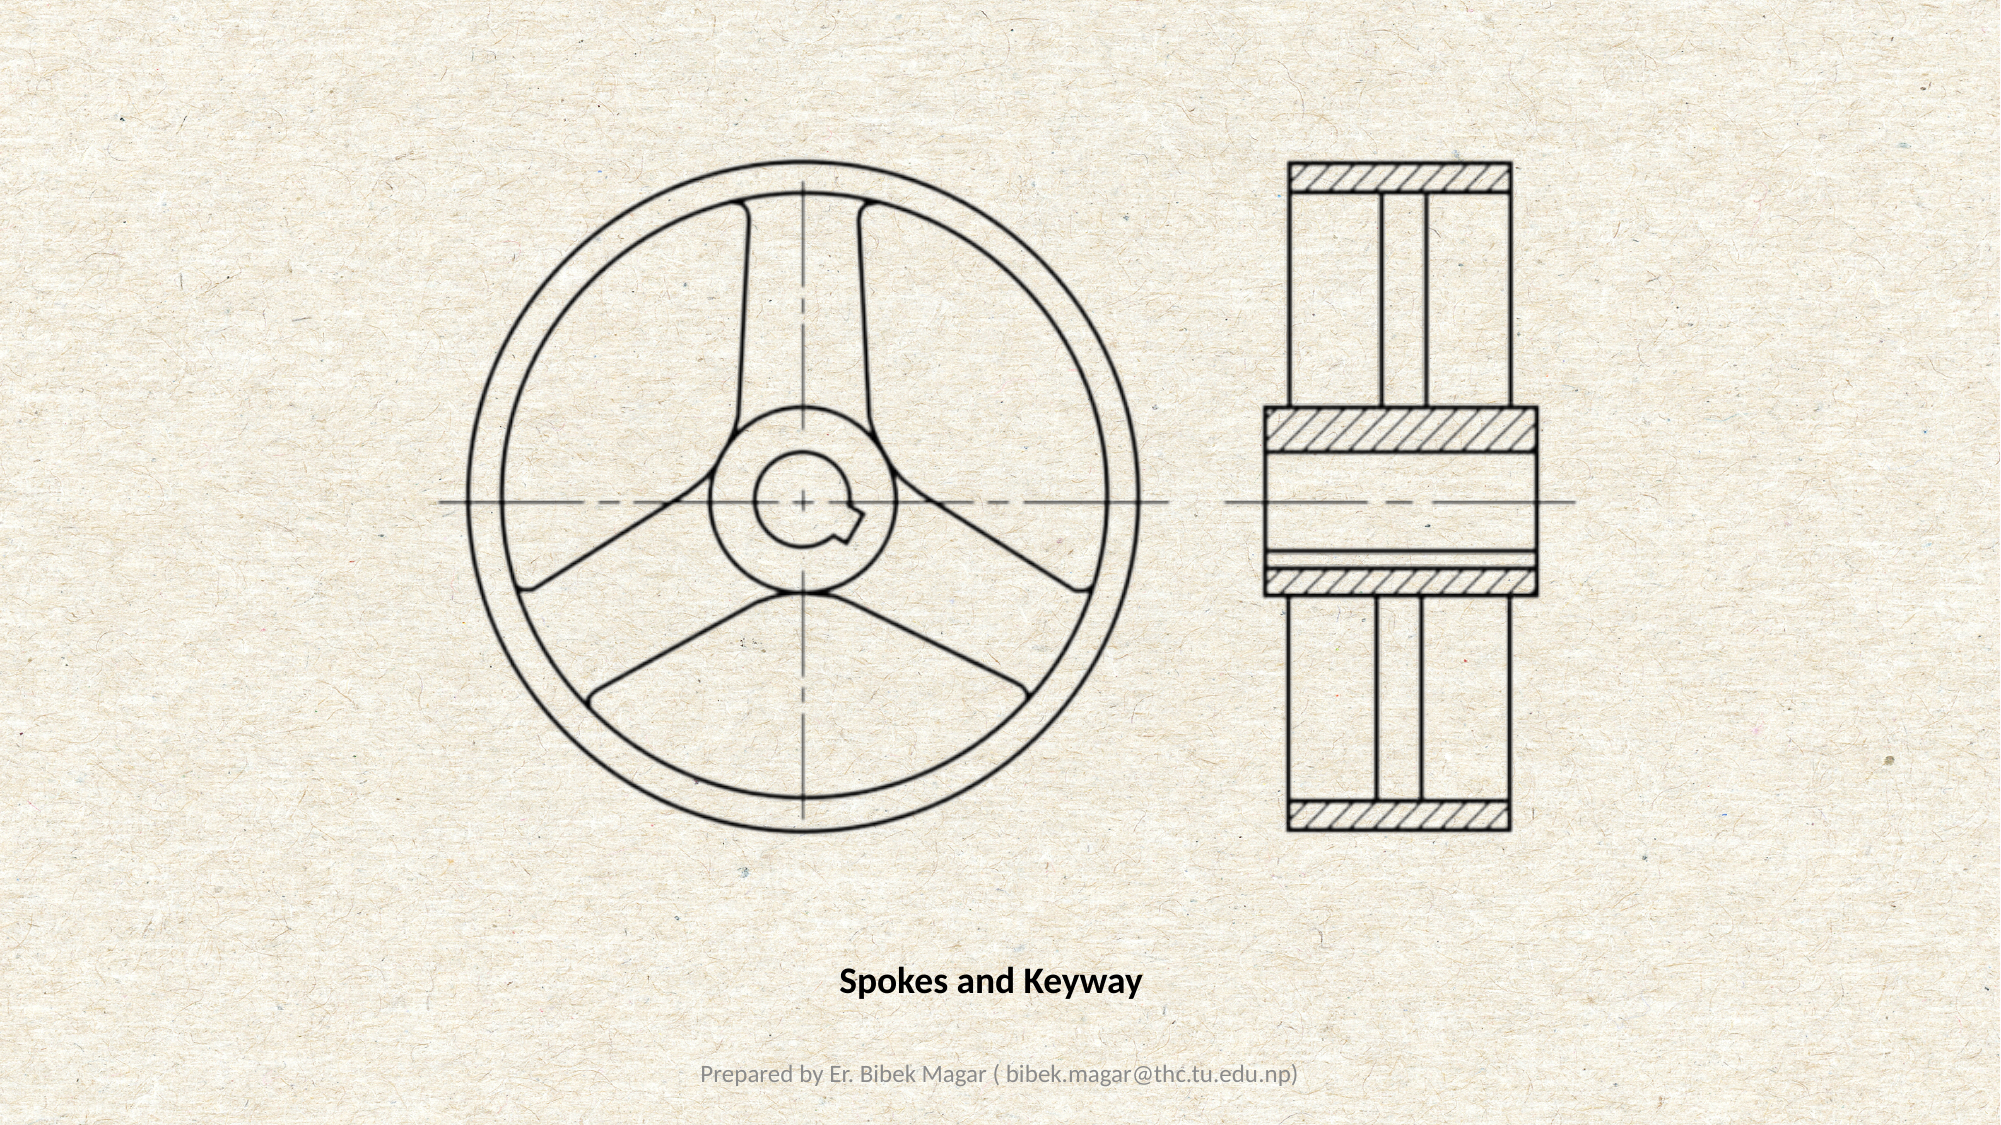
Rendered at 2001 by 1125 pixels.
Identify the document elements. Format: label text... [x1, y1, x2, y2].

picture [0, 0, 2001, 1125]
footer Prepared by Er. Bibek Magar ( bibek.magar@thc.tu.edu.np) [662, 1042, 1338, 1103]
text_box Spokes and Keyway [824, 949, 1306, 1009]
